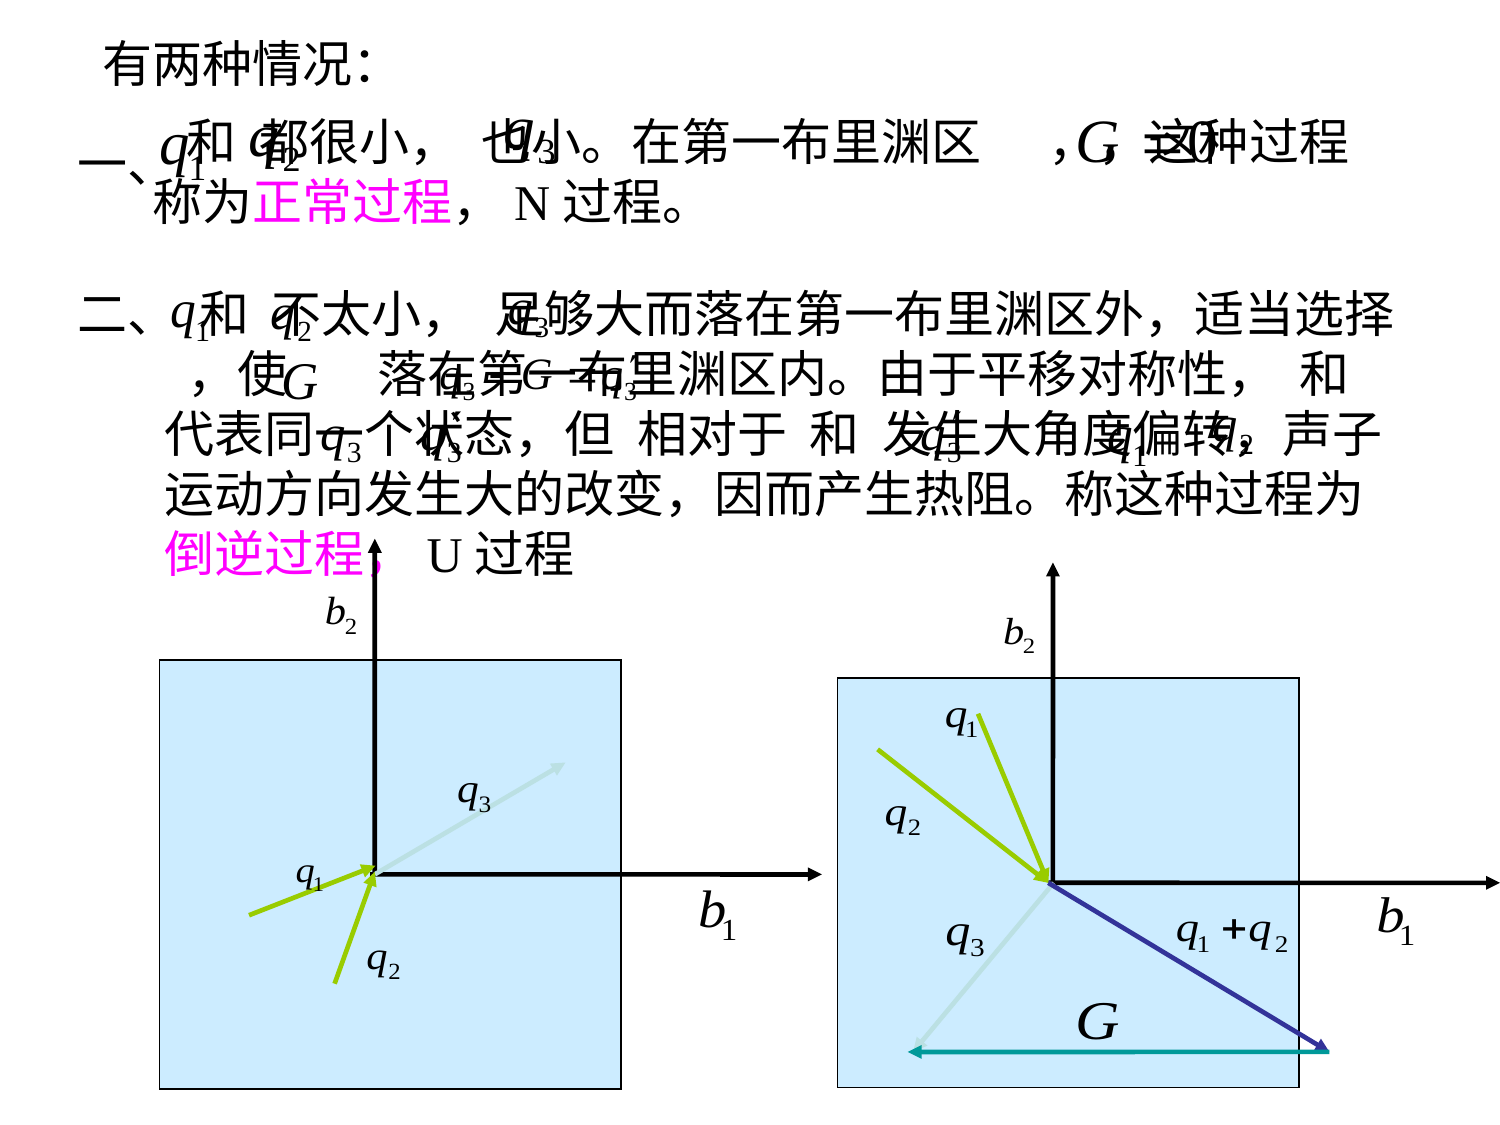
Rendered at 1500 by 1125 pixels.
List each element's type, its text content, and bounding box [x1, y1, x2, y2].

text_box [137, 87, 1413, 239]
text_box 一、 [62, 124, 132, 200]
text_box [149, 274, 1413, 590]
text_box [837, 562, 1500, 1088]
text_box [159, 538, 823, 1090]
text_box 有两种情况： [87, 24, 418, 100]
text_box 二、 [62, 274, 148, 350]
